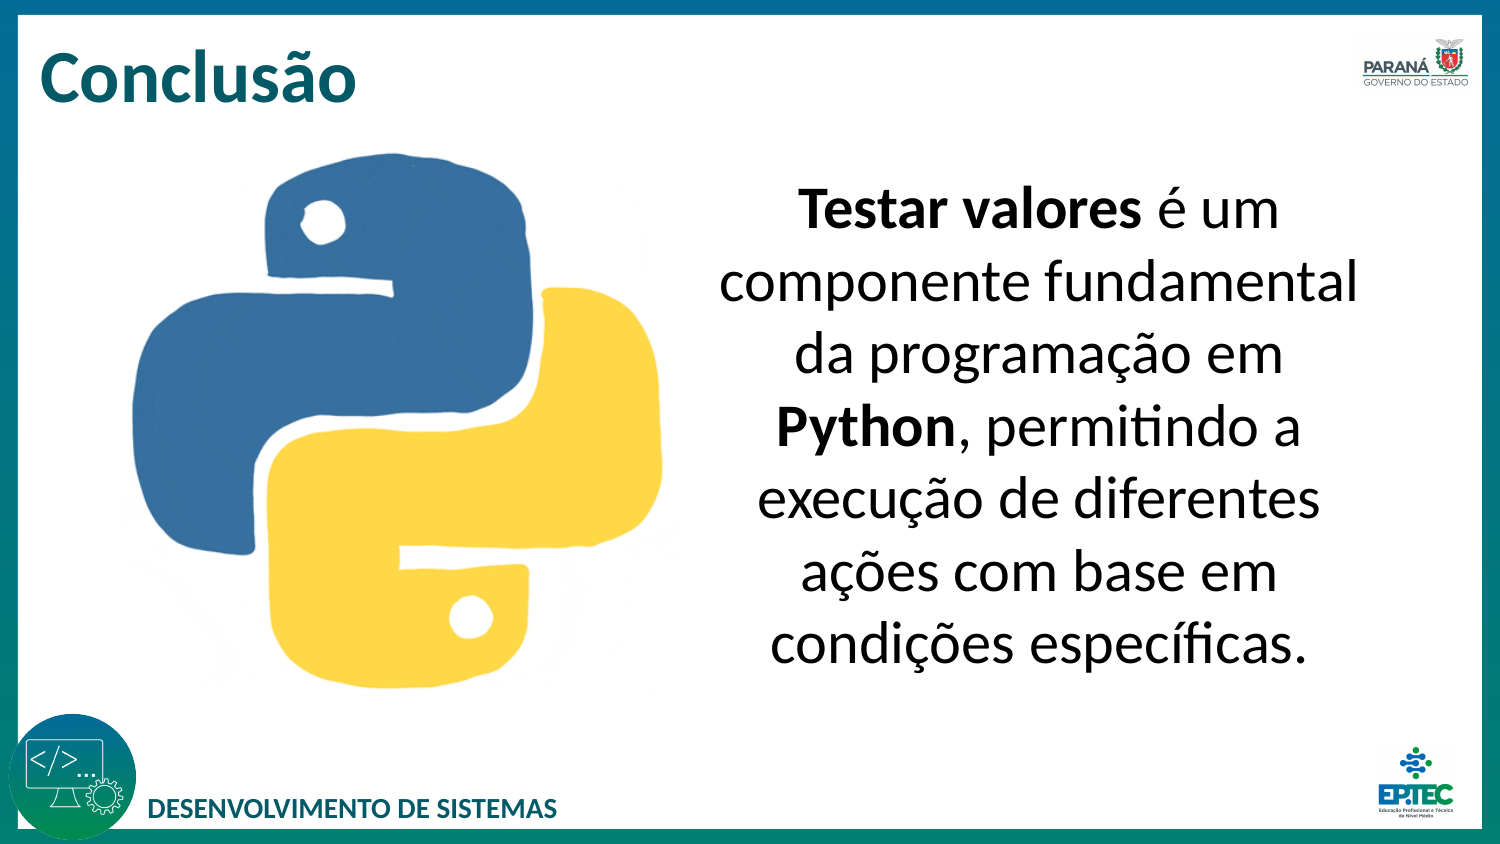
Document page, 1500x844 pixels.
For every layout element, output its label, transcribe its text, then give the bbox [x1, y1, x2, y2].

text_box DESENVOLVIMENTO DE SISTEMAS [141, 783, 644, 830]
picture [1374, 745, 1457, 822]
picture [1482, 273, 1500, 277]
text_box [17, 14, 1482, 829]
picture [1356, 30, 1475, 94]
picture [8, 713, 137, 841]
picture [117, 140, 681, 699]
text_box Conclusão [25, 19, 1026, 125]
text_box Testar valores é um componente fundamental da programação em Python, permitindo a execução de diferentes ações com base em condições específicas. [704, 153, 1375, 596]
picture [0, 273, 17, 277]
